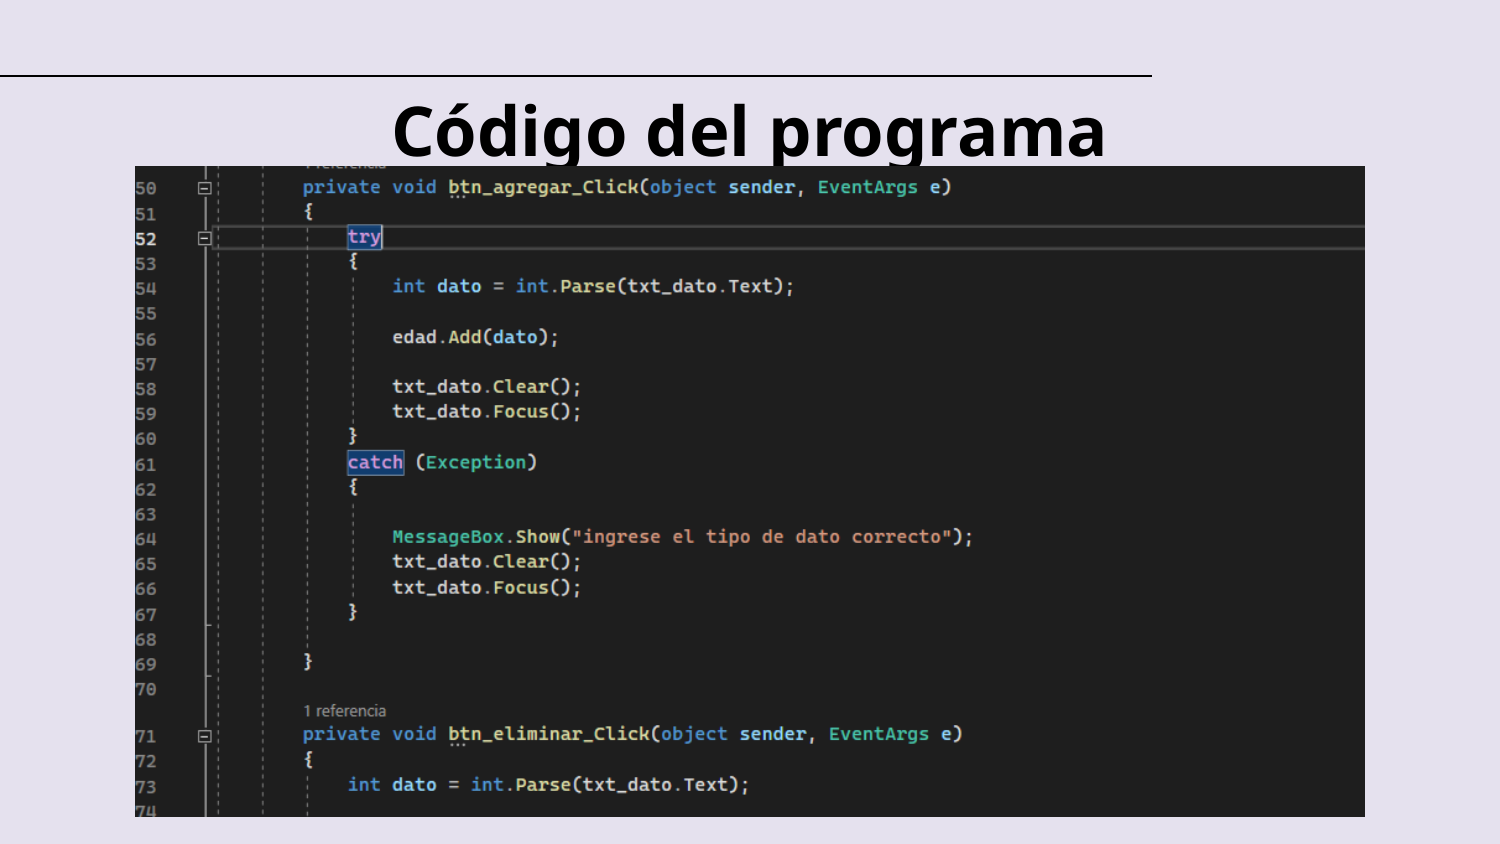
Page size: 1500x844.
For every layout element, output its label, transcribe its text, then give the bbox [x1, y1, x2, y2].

picture [134, 166, 1366, 817]
title Código del programa [116, 72, 1383, 167]
